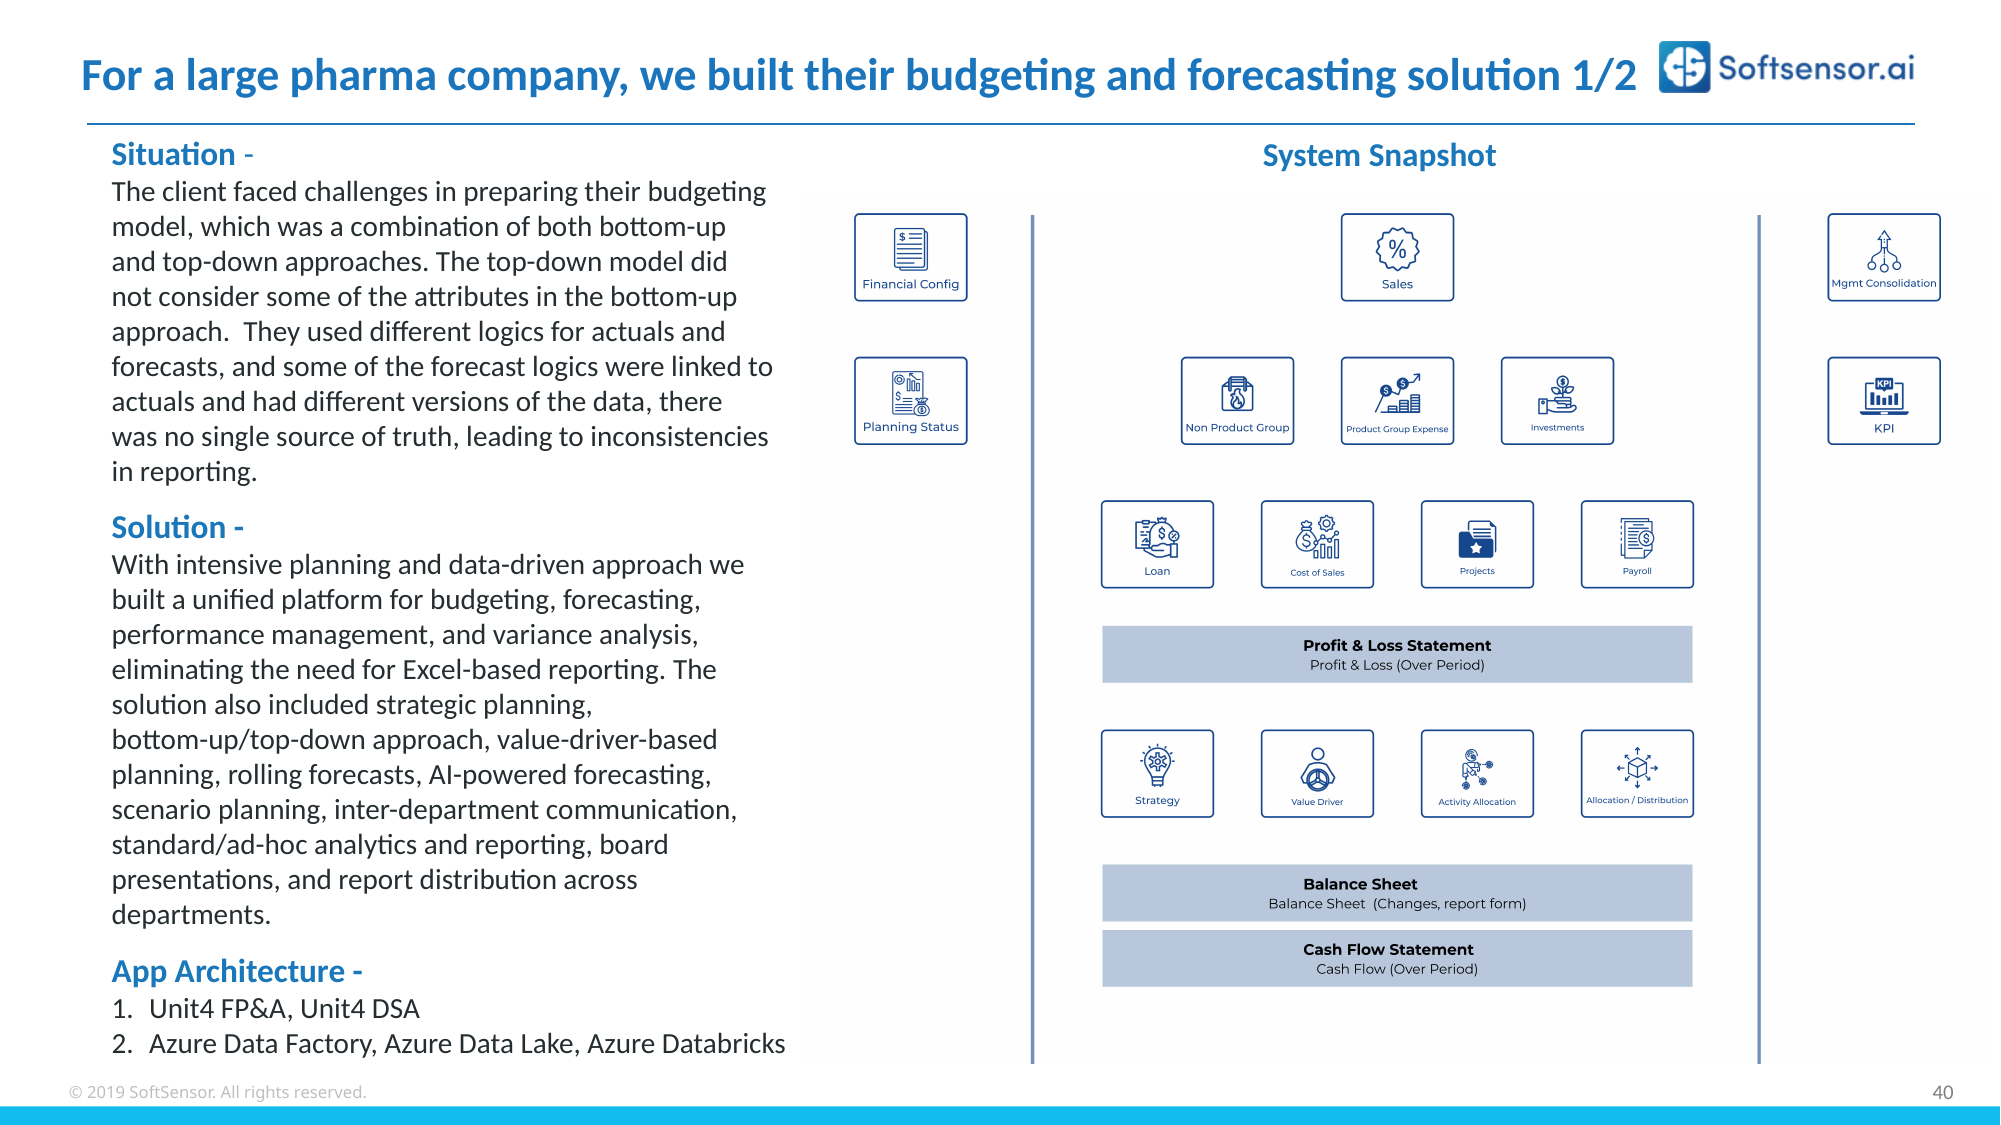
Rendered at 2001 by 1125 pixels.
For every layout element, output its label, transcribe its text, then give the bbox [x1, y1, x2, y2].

list For a large pharma company, we built their budgeting and forecasting solution 1/2 [66, 35, 1673, 116]
text_box Solution - With intensive planning and data-driven approach we built a unified platform for budgeting, forecasting, performance management, and variance analysis, eliminating the need for Excel-based reporting. The solution also included strategic planning, bottom-up/top-down approach, value-driver-based planning, rolling forecasts, AI-powered forecasting, scenario planning, inter-department communication, standard/ad-hoc analytics and reporting, board presentations, and report distribution across departments. [96, 498, 765, 938]
picture [805, 195, 1991, 1066]
text_box Situation​ - The client faced challenges in preparing their budgeting model, which was a combination of both bottom-up and top-down approaches. The top-down model did not consider some of the attributes in the bottom-up approach. They used different logics for actuals and forecasts, and some of the forecast logics were linked to actuals and had different versions of the data, there was no single source of truth, leading to inconsistencies in reporting. [96, 125, 791, 495]
text_box System Snapshot [1248, 125, 1664, 181]
picture [1673, 41, 1921, 93]
text_box App Architecture - Unit4 FP&A, Unit4 DSA Azure Data Factory, Azure Data Lake, Azure Databricks [96, 941, 941, 1067]
